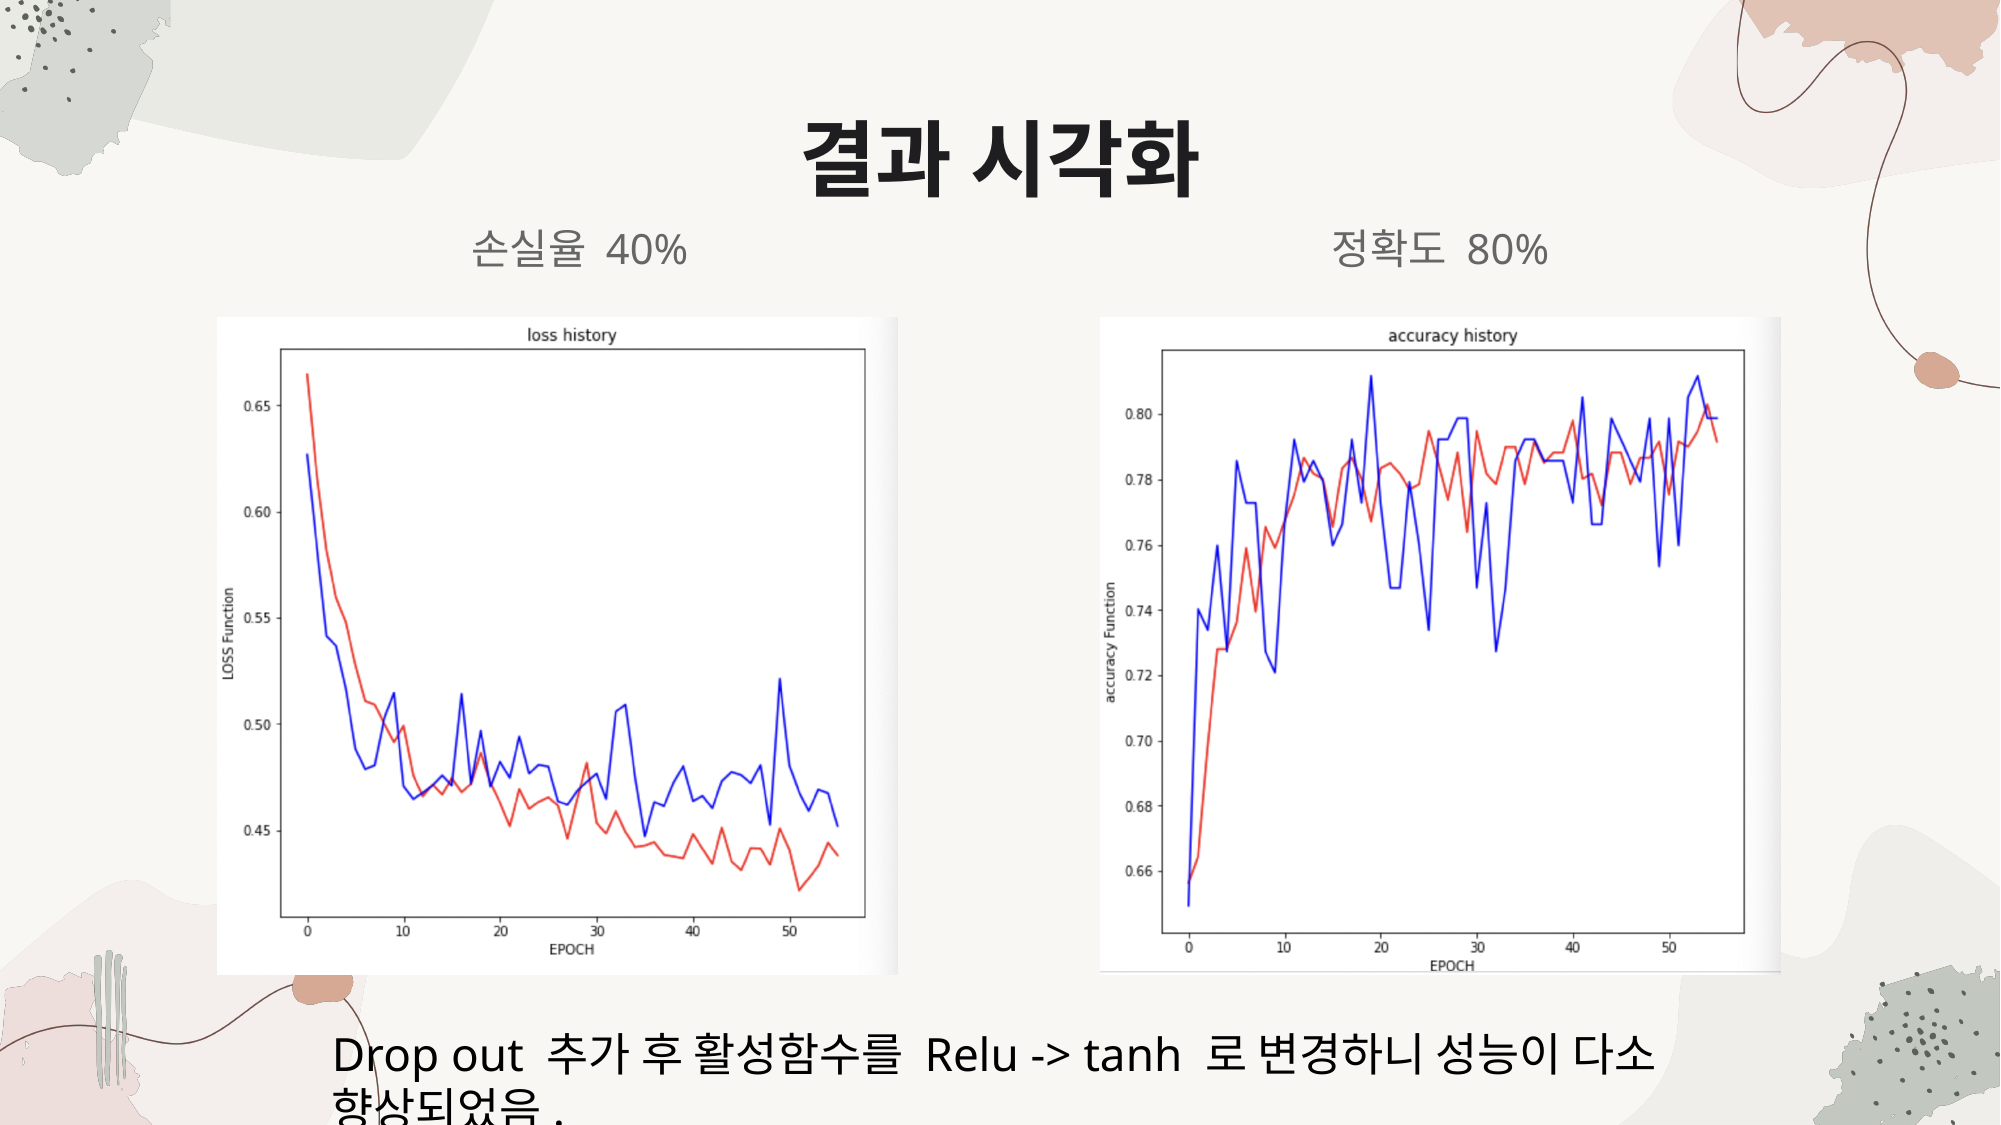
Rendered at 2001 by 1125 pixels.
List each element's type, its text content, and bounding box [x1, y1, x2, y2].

text_box Drop out 추가 후 활성함수를 Relu -> tanh 로 변경하니 성능이 다소 향상되었음. [316, 1010, 1800, 1125]
text_box 정확도 80% [1071, 215, 1810, 282]
picture [1100, 0, 2001, 1125]
picture [0, 0, 494, 176]
text_box 손실율 40% [19, 215, 1071, 282]
text_box 결과 시각화 [491, 99, 1509, 215]
picture [0, 316, 898, 1125]
